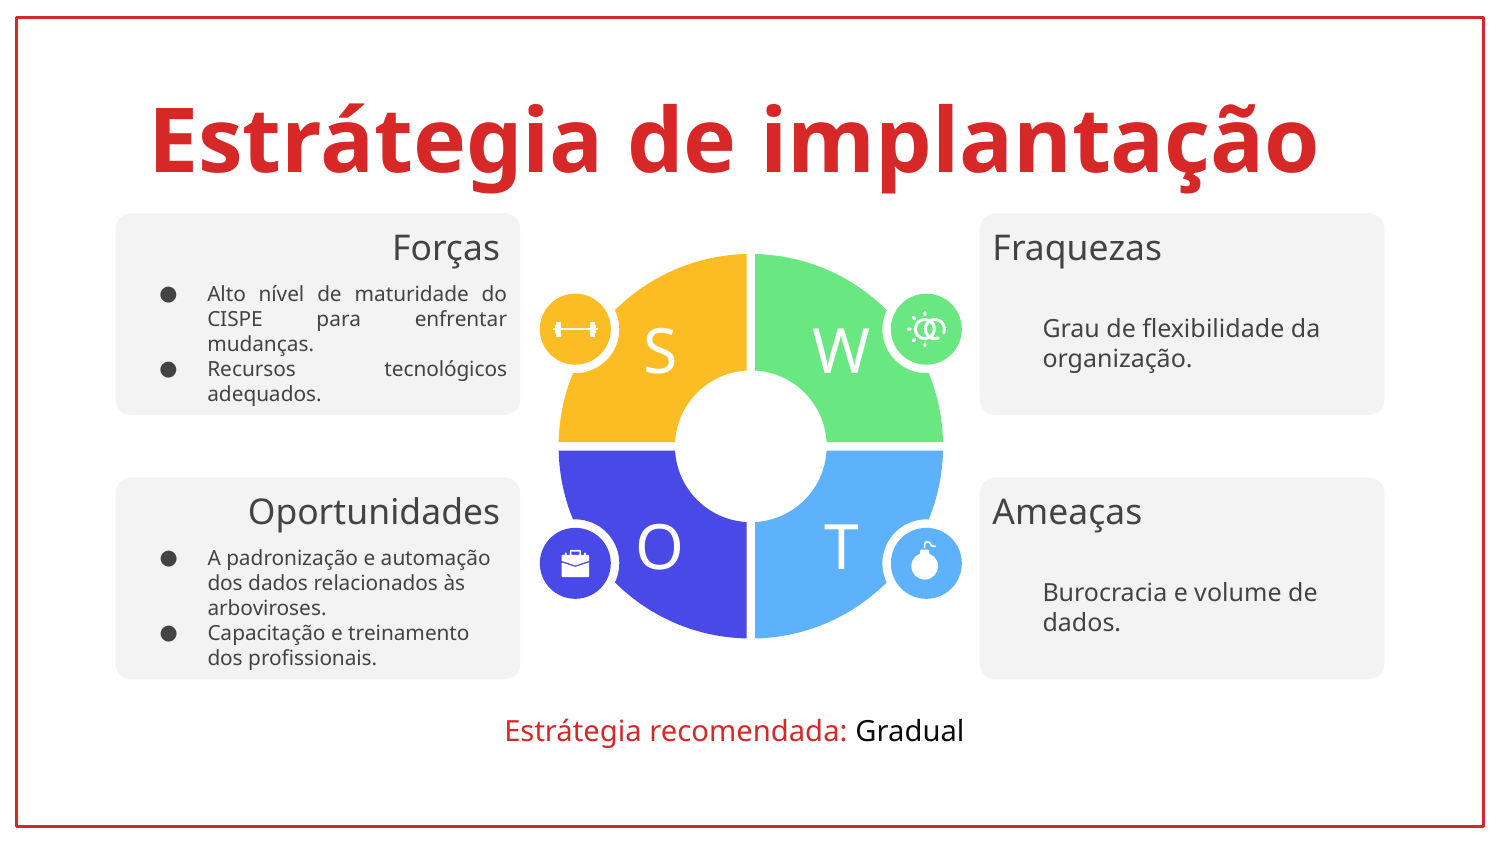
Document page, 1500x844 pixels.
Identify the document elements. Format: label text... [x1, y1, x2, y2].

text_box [754, 450, 1385, 680]
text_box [561, 549, 590, 578]
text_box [115, 210, 747, 443]
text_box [552, 321, 598, 337]
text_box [115, 450, 747, 680]
title Estrátegia de implantação [102, 51, 1367, 168]
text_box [911, 540, 939, 580]
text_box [754, 210, 1385, 443]
subtitle Estrátegia recomendada: Gradual [344, 696, 1125, 802]
